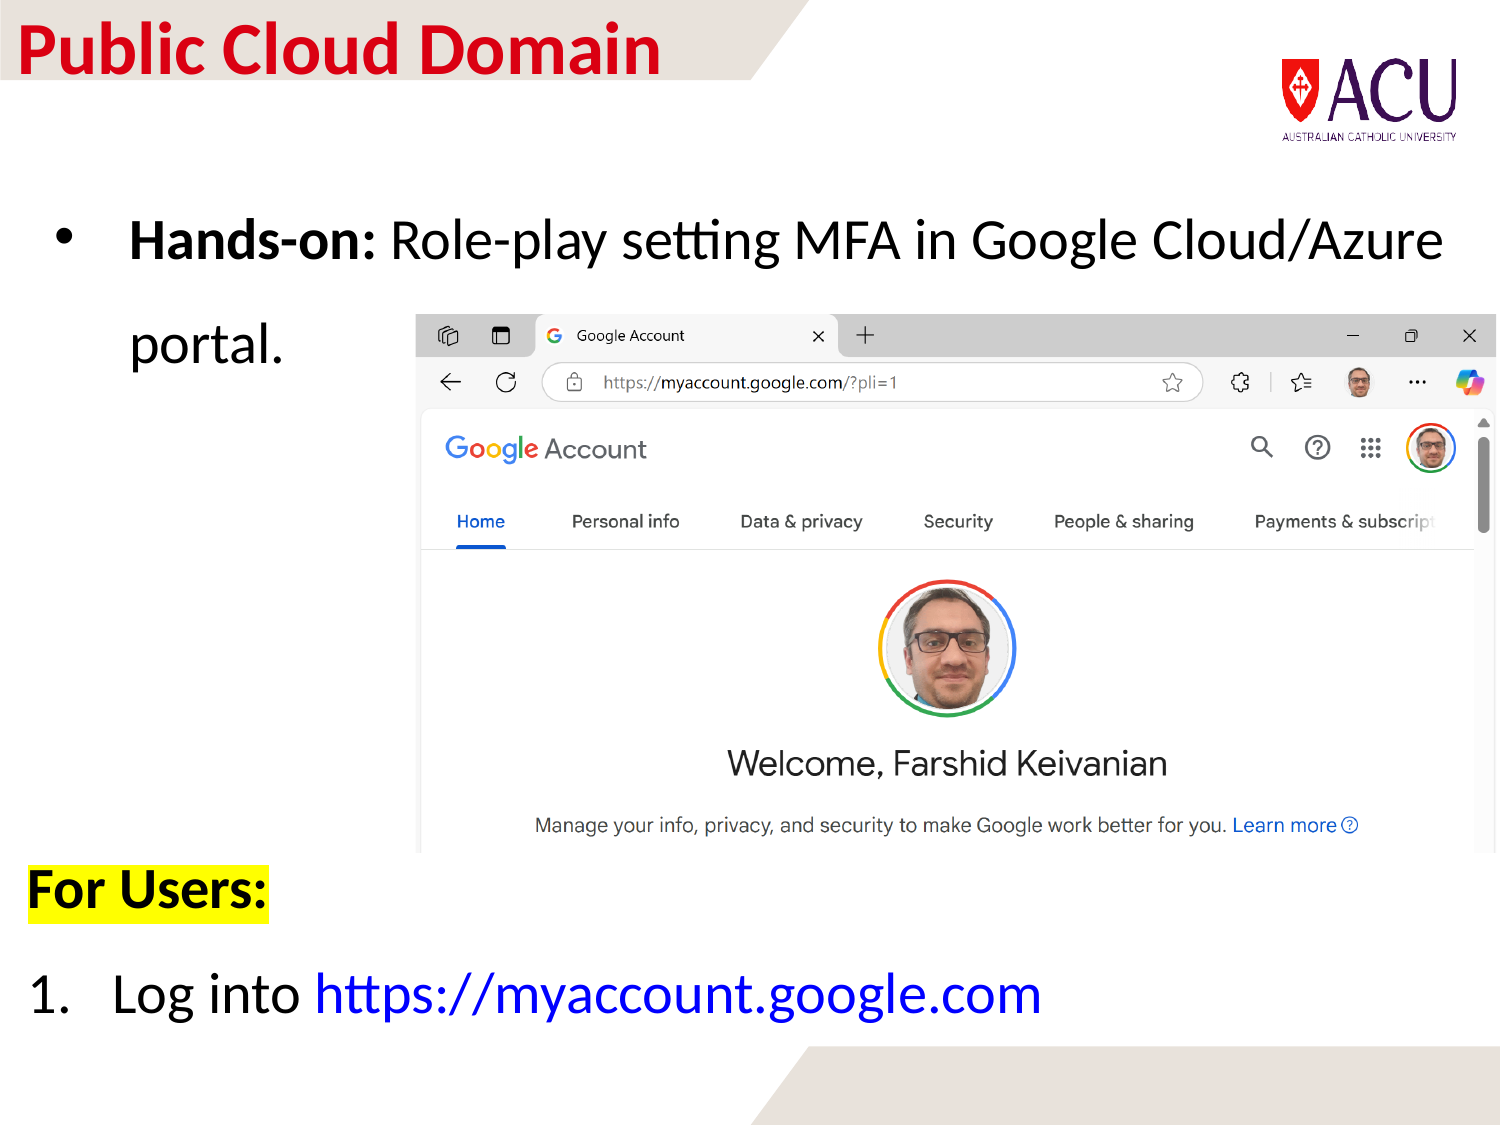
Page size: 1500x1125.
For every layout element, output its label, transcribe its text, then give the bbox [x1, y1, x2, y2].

text_box For Users: Log into https://myaccount.google.com [12, 808, 1059, 1033]
picture [1282, 58, 1456, 141]
picture [415, 313, 1497, 853]
text_box Hands-on: Role-play setting MFA in Google Cloud/Azure portal. [3, 158, 1500, 384]
title Public Cloud Domain [0, 0, 1202, 188]
